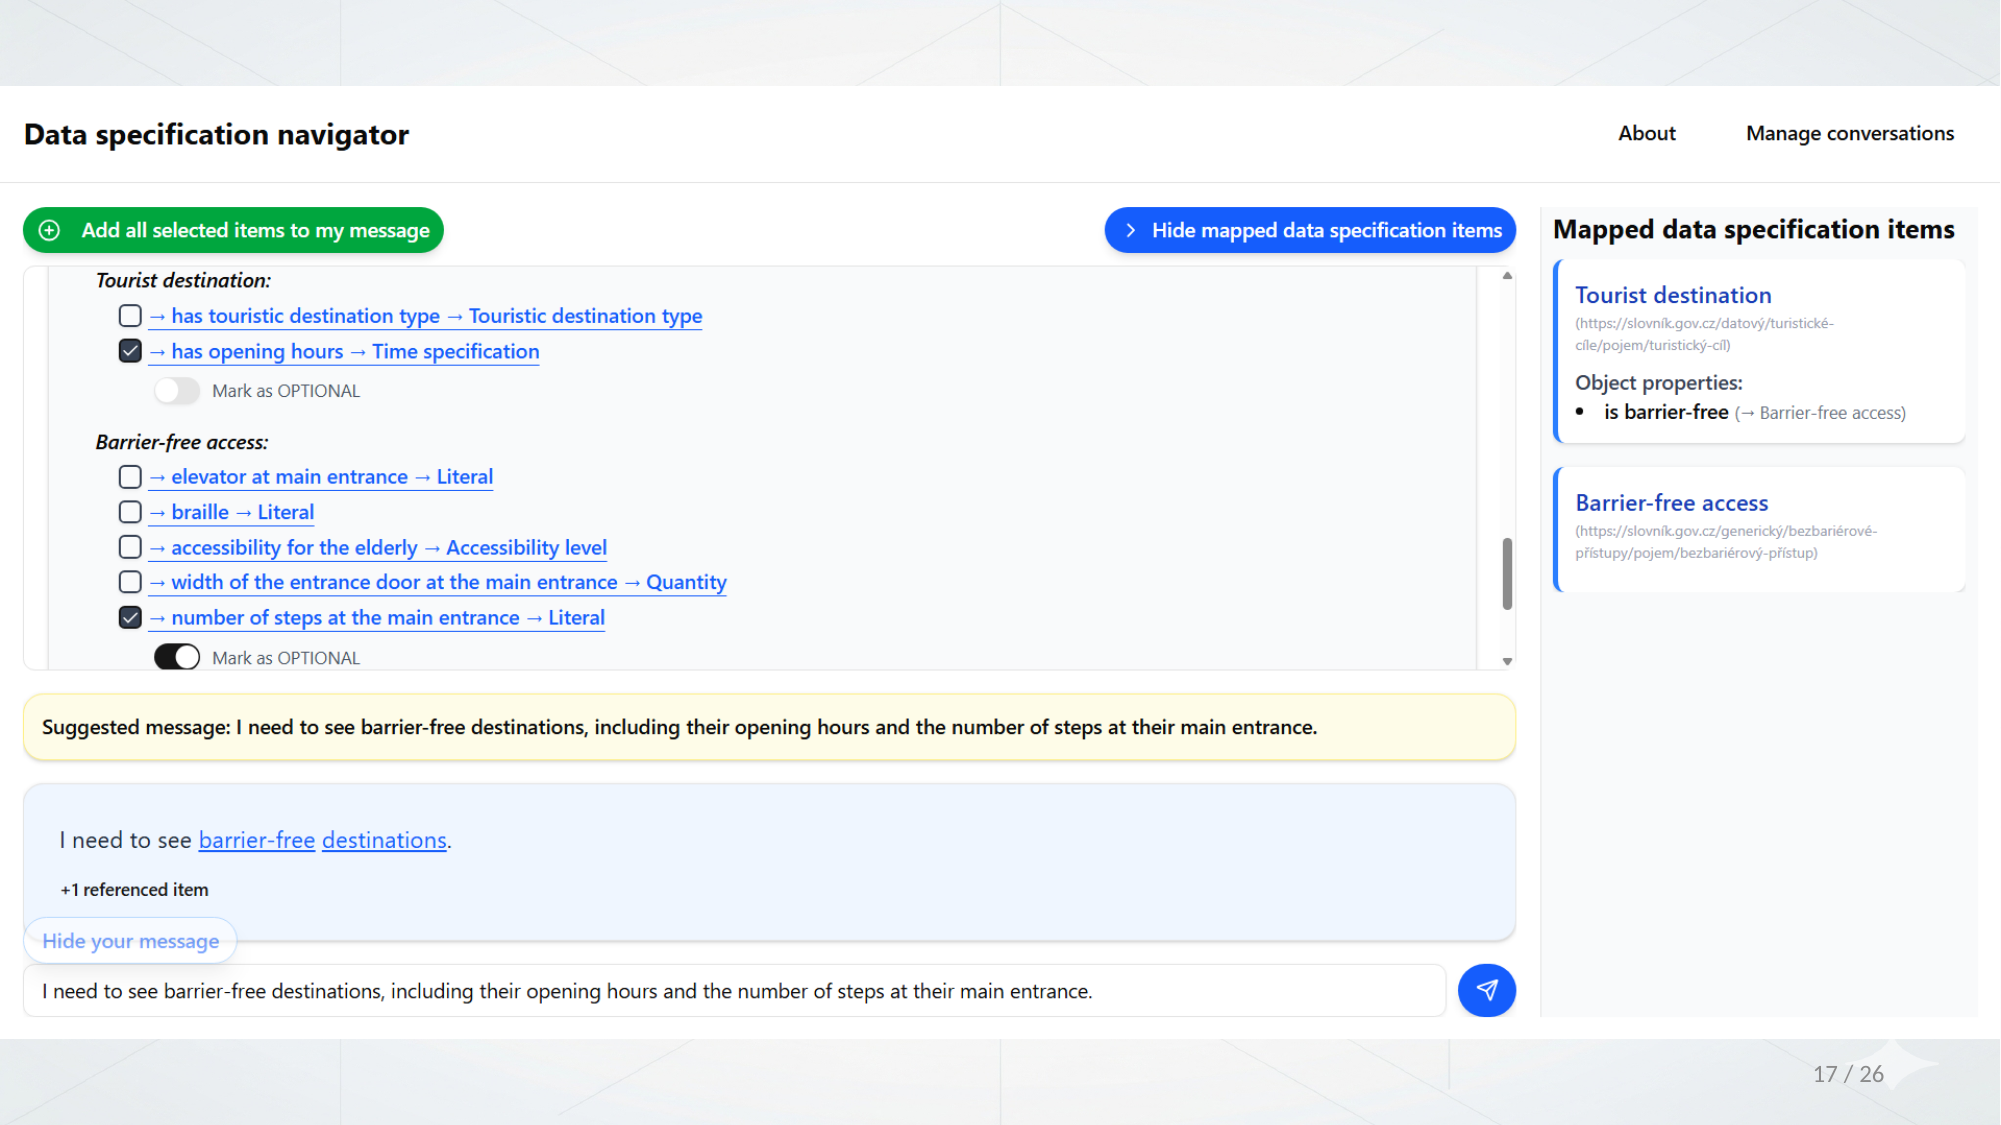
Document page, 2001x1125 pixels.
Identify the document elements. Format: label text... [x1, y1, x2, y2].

slide_number 17 / 26 [1433, 1050, 1900, 1103]
picture [0, 0, 2001, 1125]
